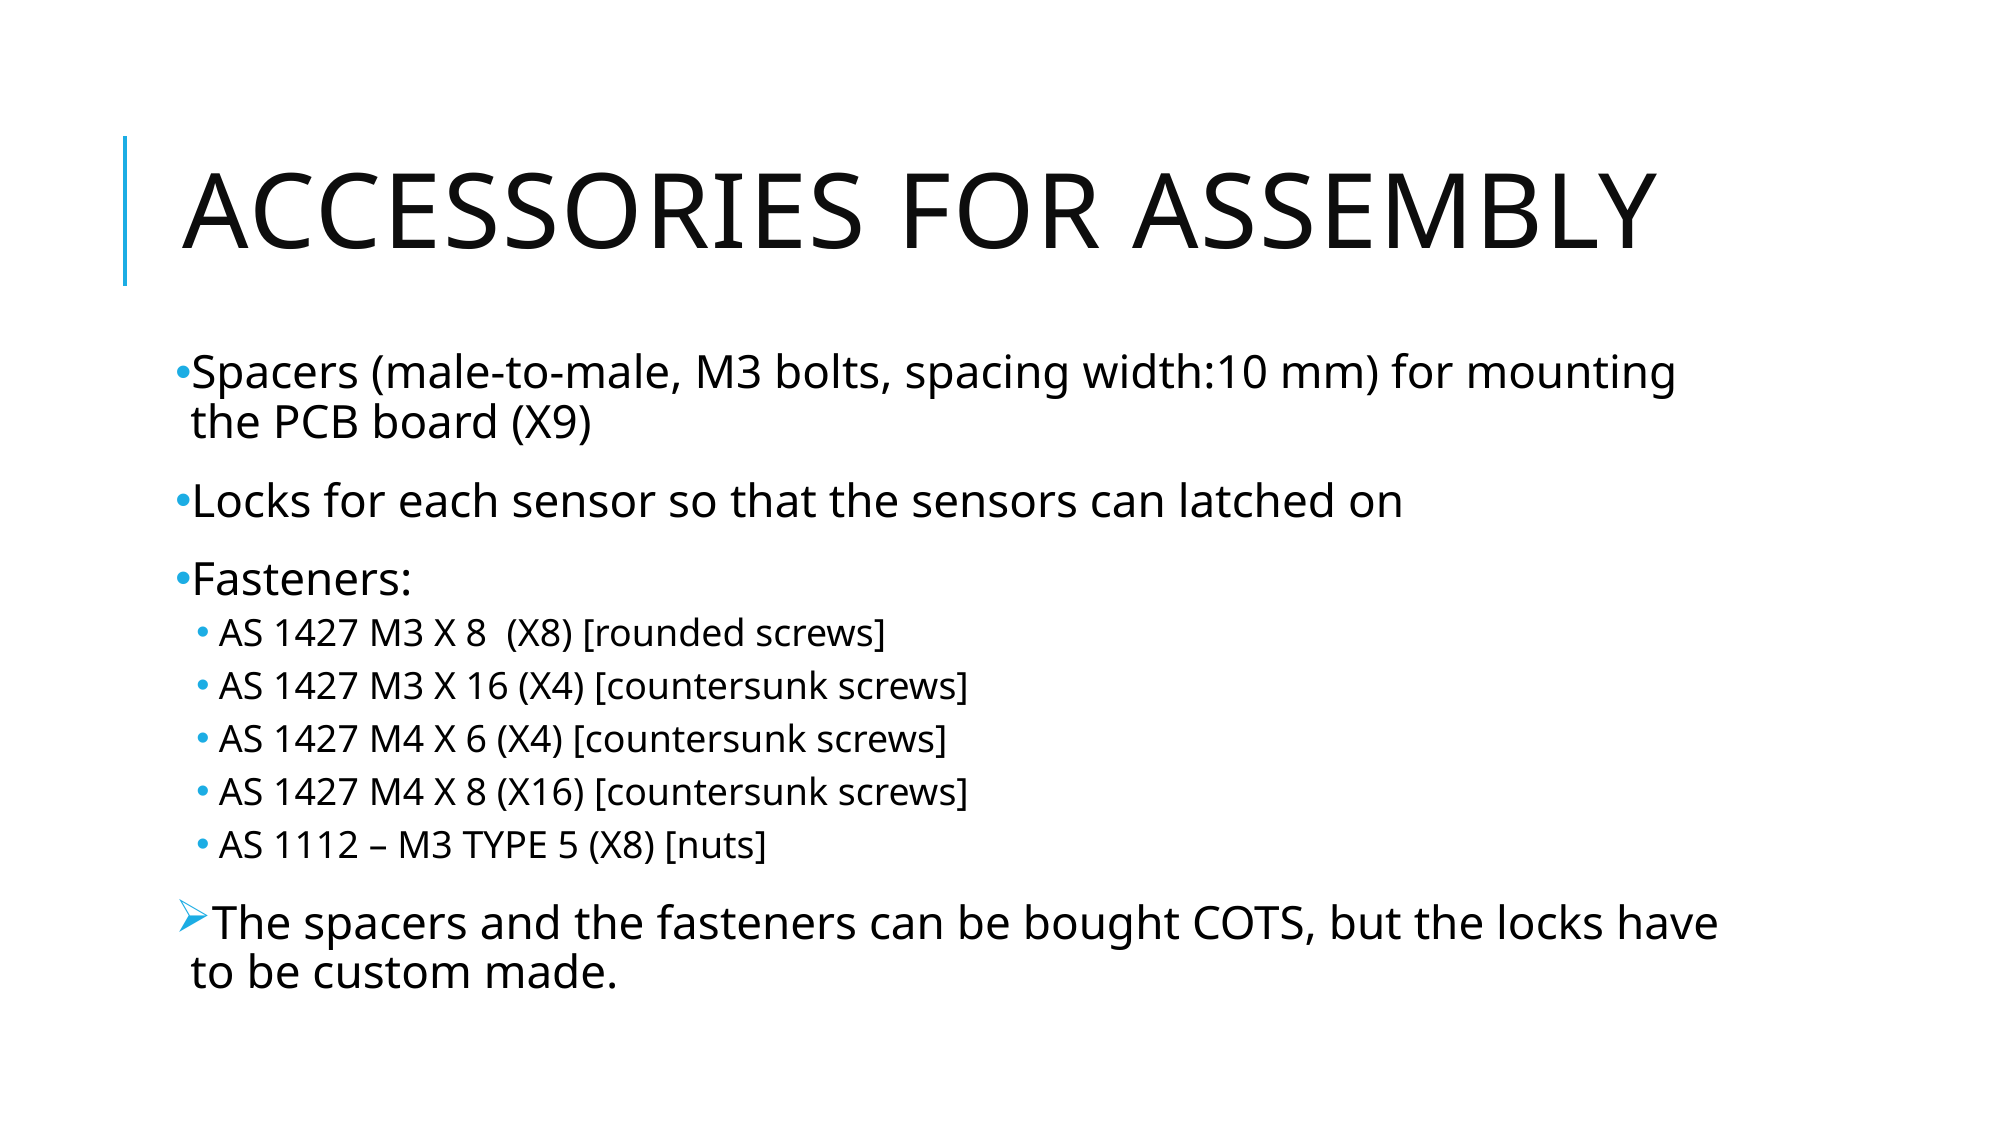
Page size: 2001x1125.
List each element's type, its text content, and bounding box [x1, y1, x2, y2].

title Accessories for assembly [168, 96, 1763, 341]
list Spacers (male-to-male, M3 bolts, spacing width:10 mm) for mounting the PCB board (X9) Locks for each sensor so that the sensors can latched on Fasteners: AS 1427 M3 X 8 (X8) [rounded screws] AS 1427 M3 X 16 (X4) [countersunk screws] AS 1427 M4 X 6 (X4) [countersunk screws] AS 1427 M4 X 8 (X16) [countersunk screws] AS 1112 – M3 TYPE 5 (X8) [nuts] The spacers and the fasteners can be bought COTS, but the locks have to be custom made. [168, 341, 1763, 1035]
